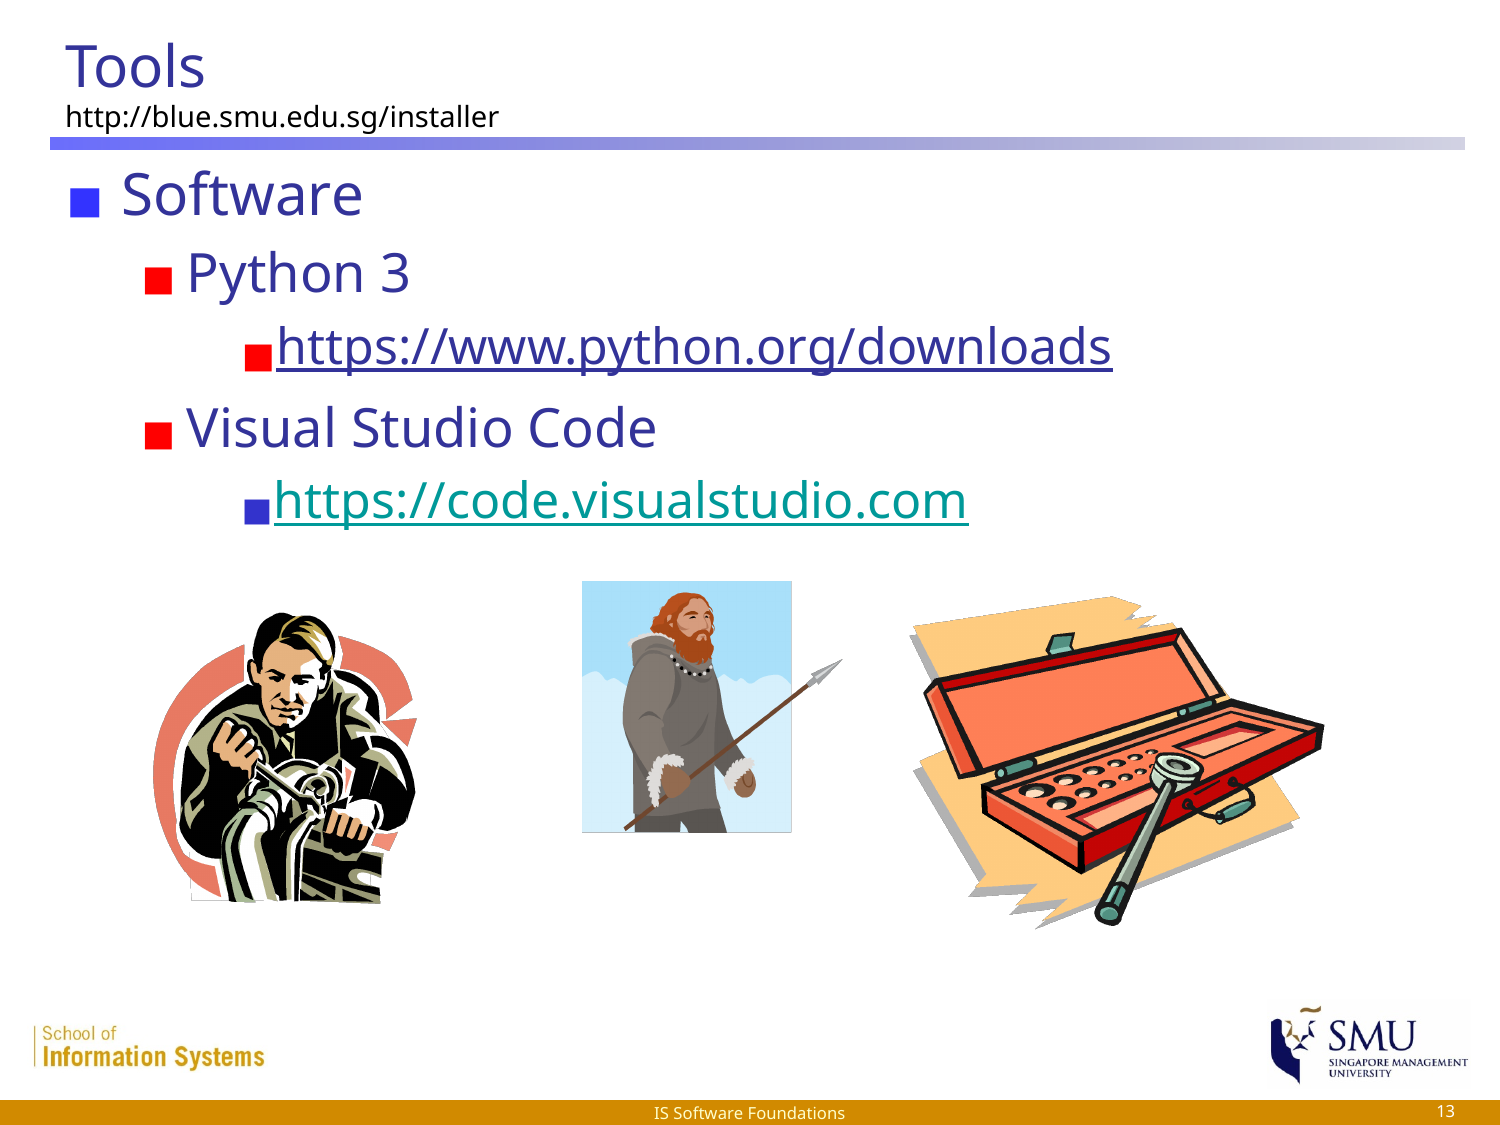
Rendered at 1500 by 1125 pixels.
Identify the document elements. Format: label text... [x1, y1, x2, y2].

picture [582, 580, 843, 833]
picture [909, 591, 1329, 934]
title Tools http://blue.smu.edu.sg/installer [50, 24, 1463, 138]
picture [1267, 999, 1471, 1089]
picture [27, 1012, 268, 1073]
picture [153, 609, 420, 907]
footer IS Software Foundations [450, 1100, 1050, 1125]
list Software Python 3 https://www.python.org/downloads Visual Studio Code https://code.visualstudio.com [50, 149, 1463, 1063]
